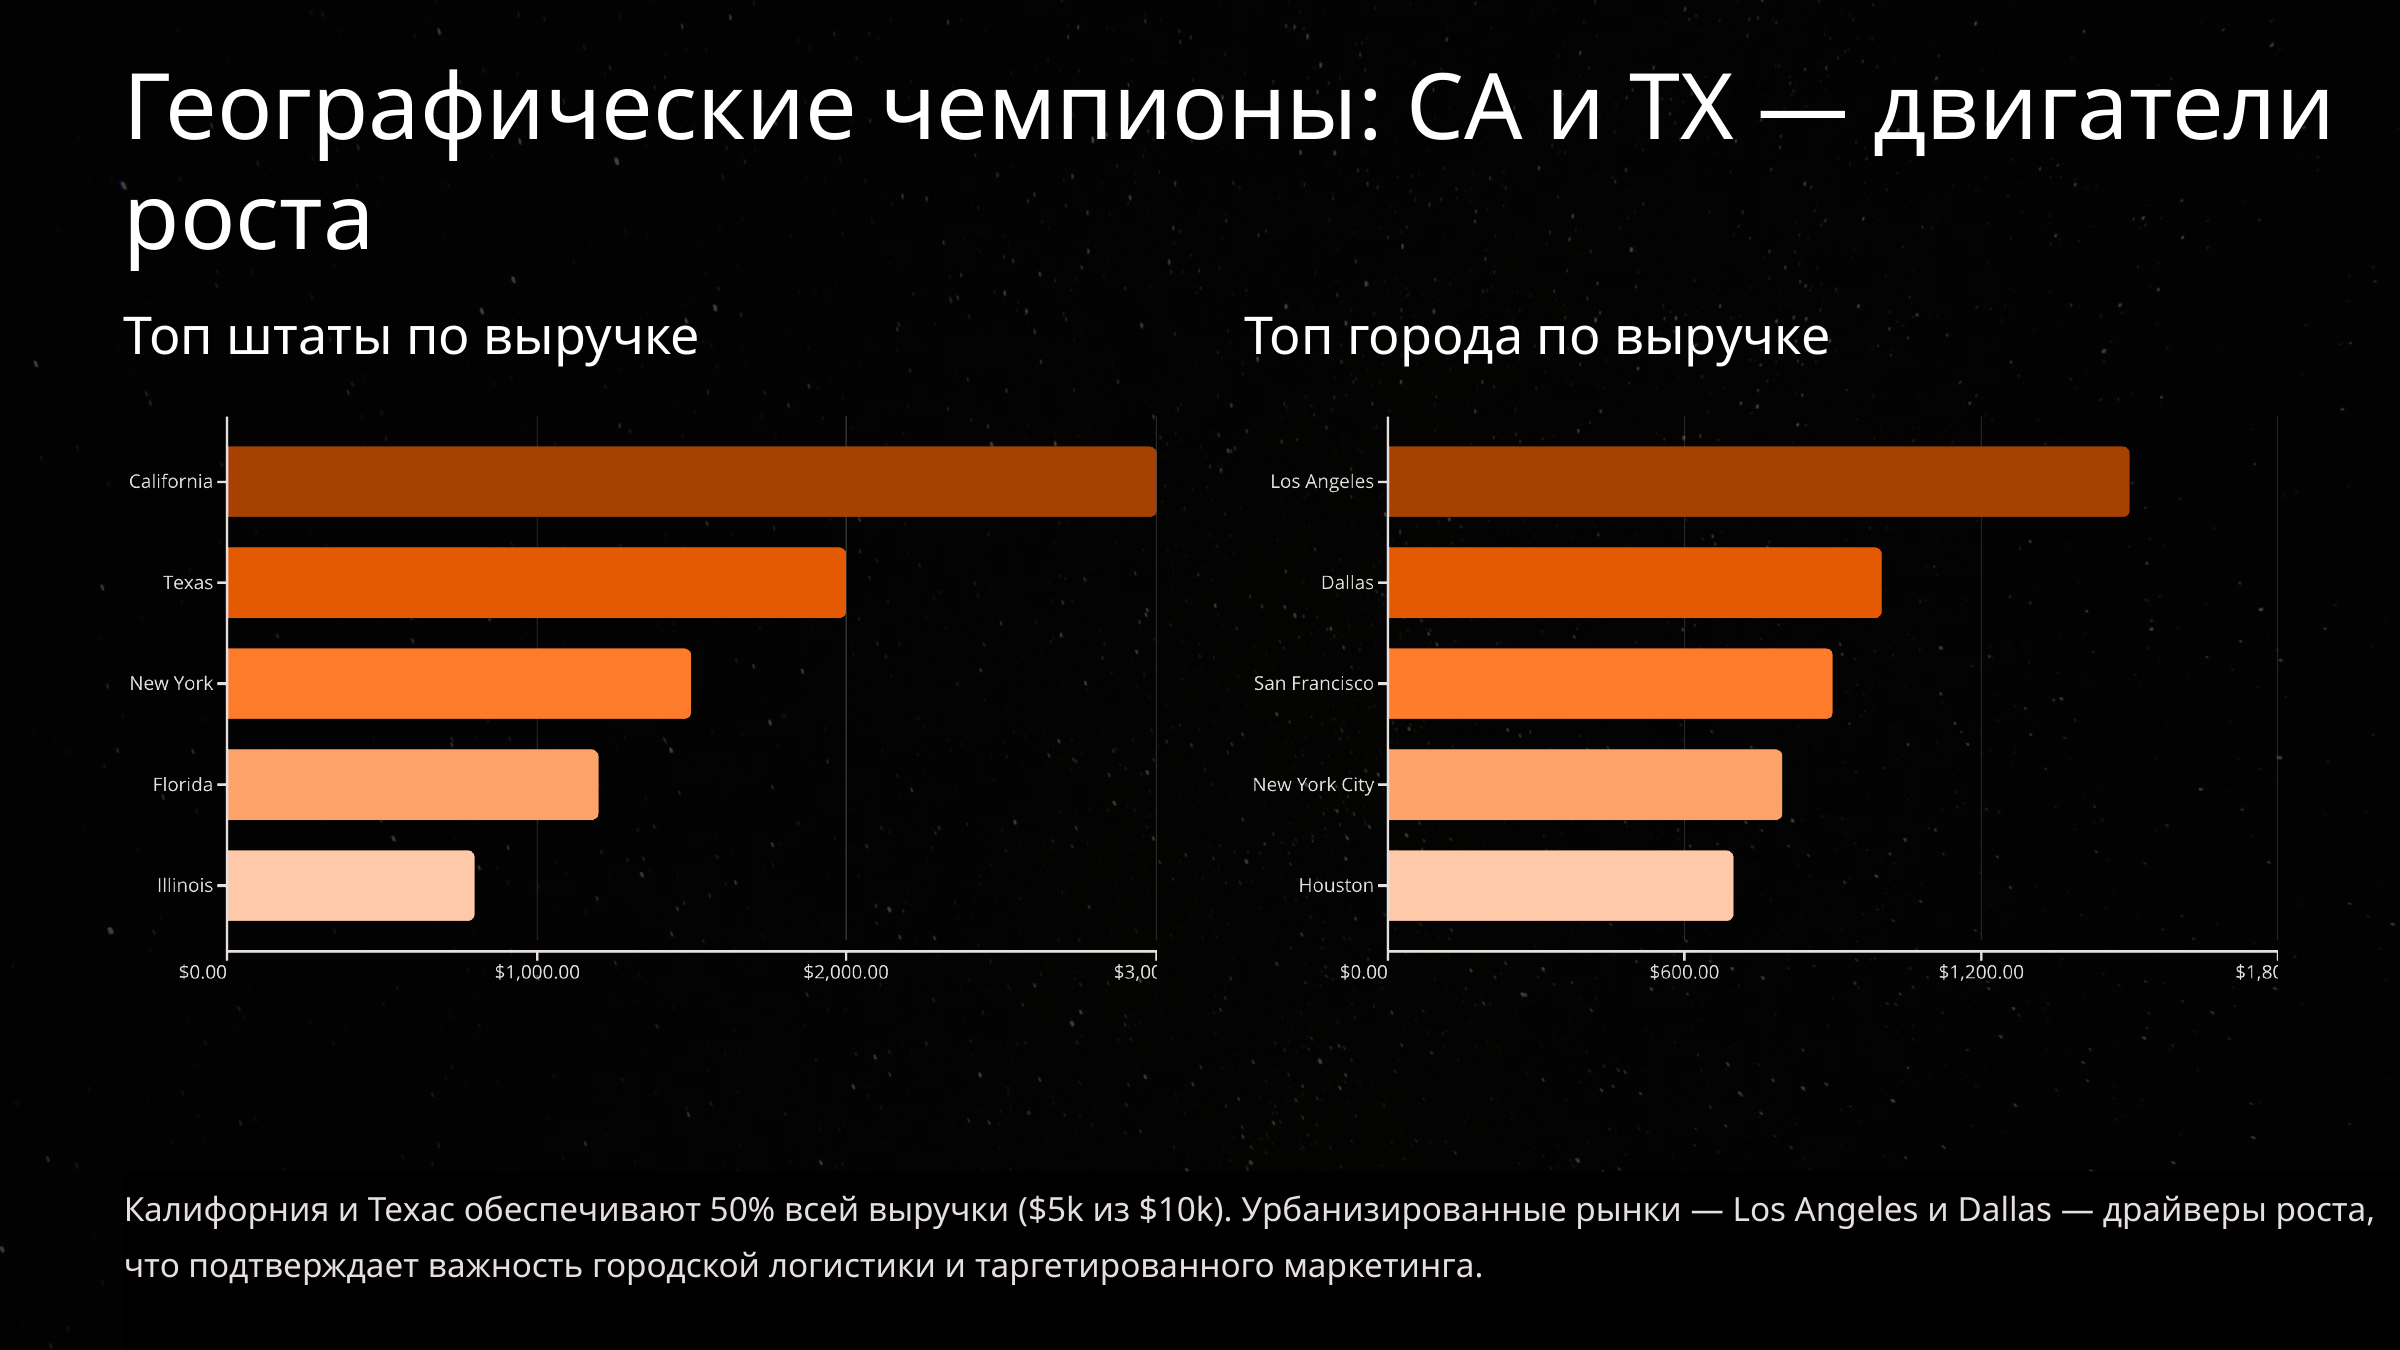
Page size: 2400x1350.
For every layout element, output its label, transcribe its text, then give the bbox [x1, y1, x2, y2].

text_box Топ города по выручке [1244, 299, 1841, 366]
picture [0, 0, 2400, 1350]
text_box Топ штаты по выручке [123, 299, 709, 366]
text_box Калифорния и Техас обеспечивают 50% всей выручки ($5k из $10k). Урбанизированные рынки — Los Angeles и Dallas — драйверы роста, что подтверждает важность городской логистики и таргетированного маркетинга. [123, 1171, 2400, 1350]
text_box Географические чемпионы: CA и TX — двигатели роста [123, 47, 2338, 269]
